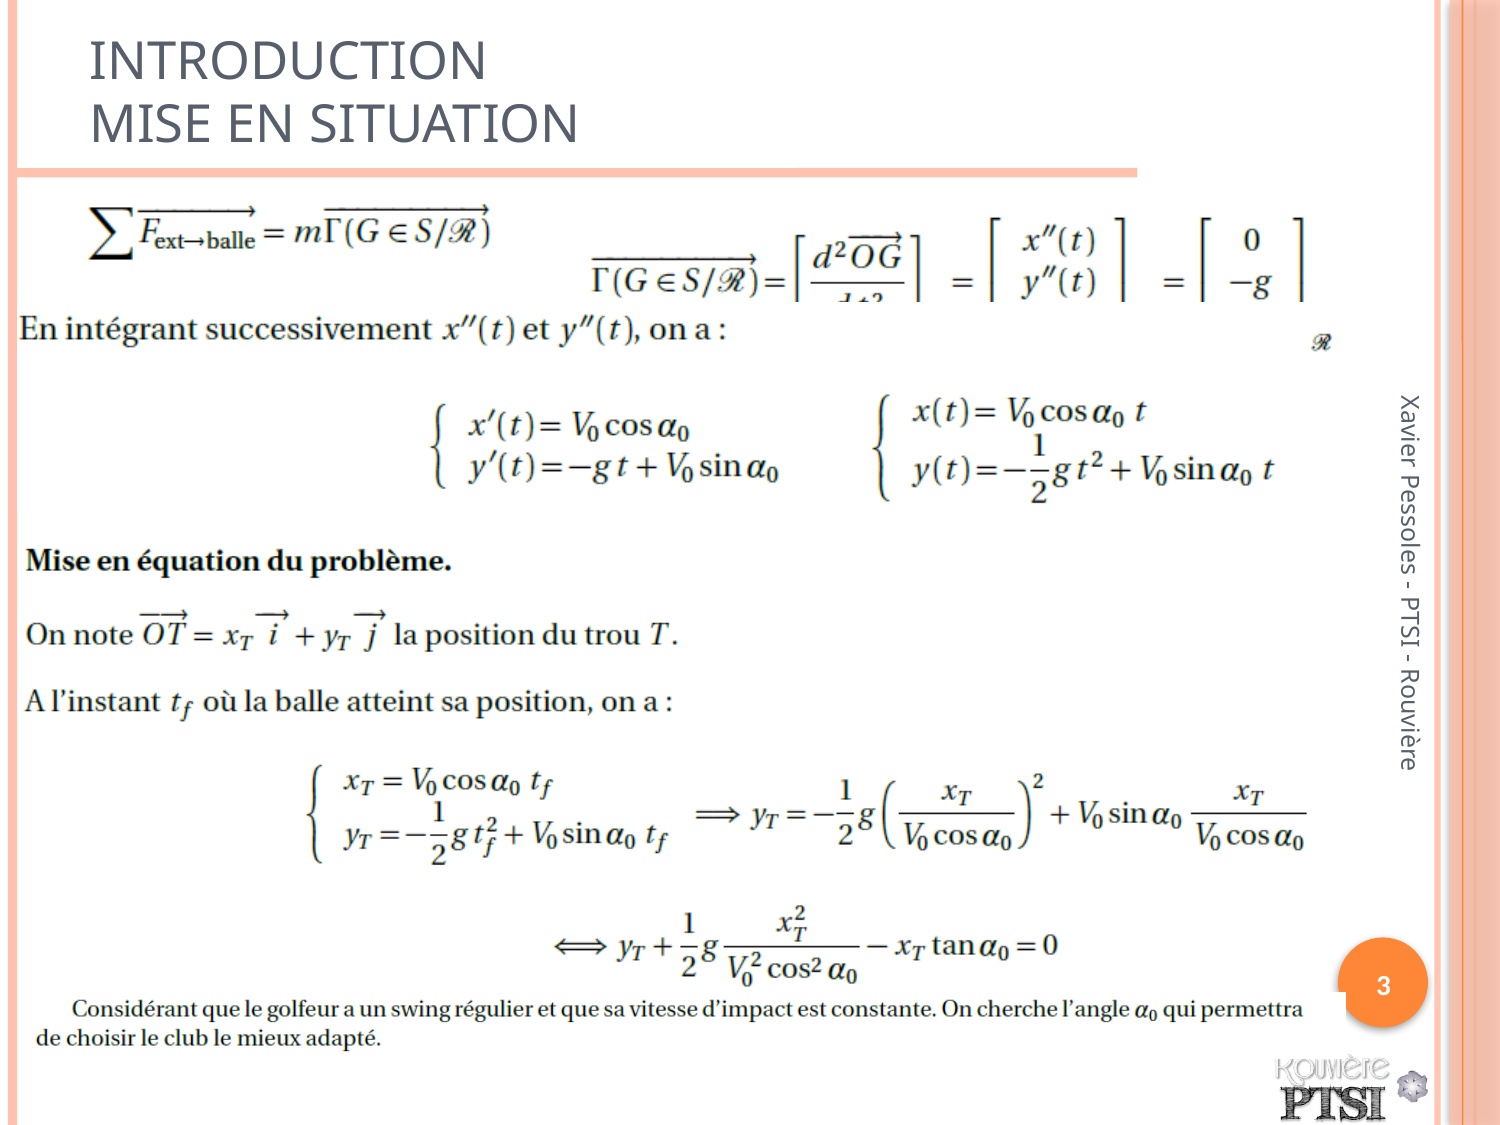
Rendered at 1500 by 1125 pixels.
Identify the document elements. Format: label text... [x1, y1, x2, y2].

picture [20, 538, 1428, 1125]
picture [17, 195, 1347, 512]
slide_number 3 [1333, 940, 1434, 1027]
title Introduction Mise en situation [75, 19, 1300, 161]
footer Xavier Pessoles - PTSI - Rouvière [1379, 380, 1440, 906]
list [64, 183, 510, 282]
